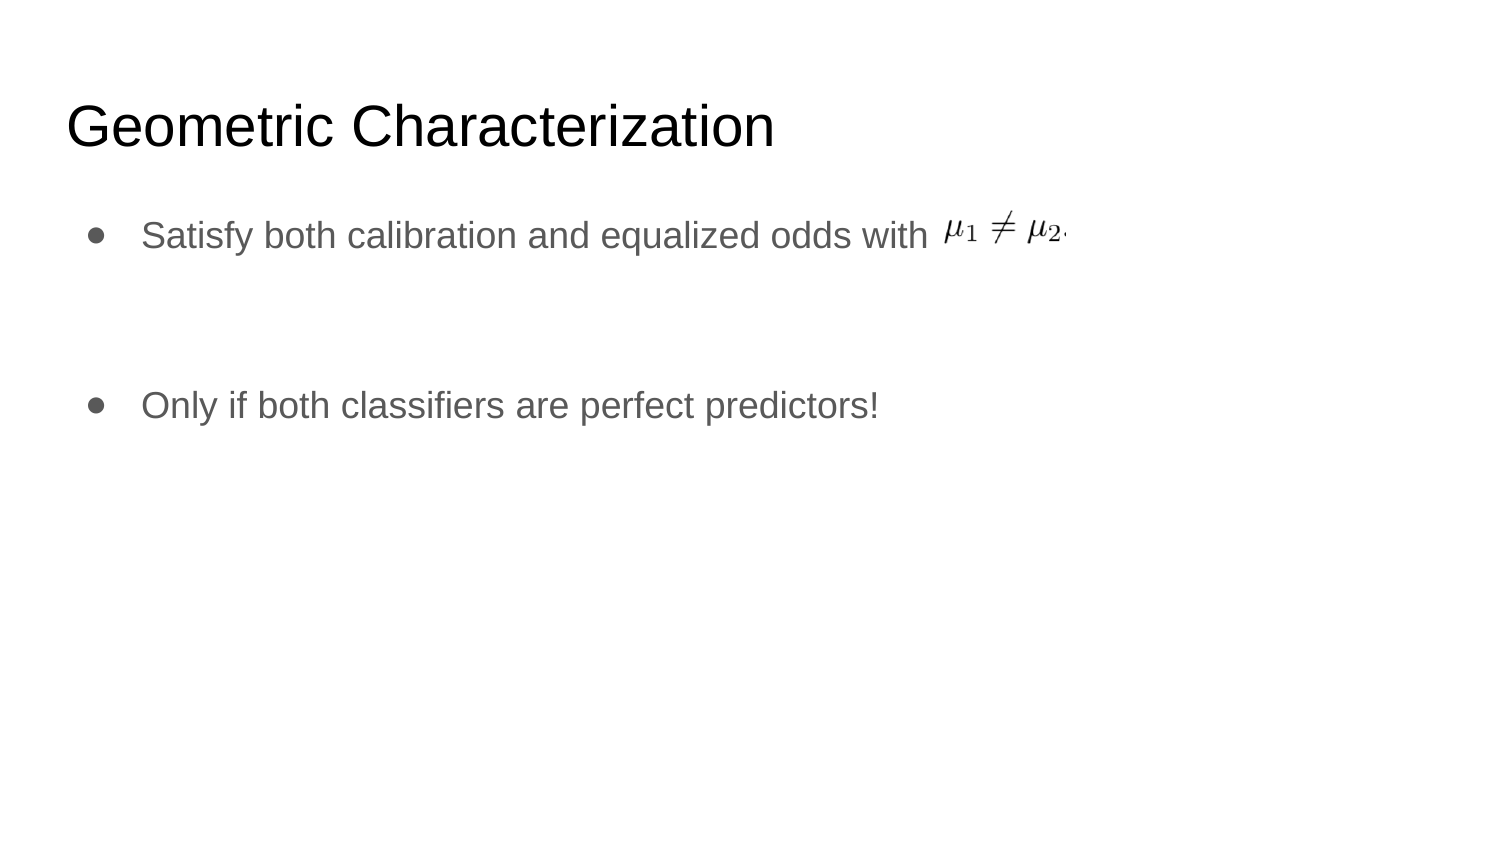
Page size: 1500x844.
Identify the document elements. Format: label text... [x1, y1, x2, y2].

list Satisfy both calibration and equalized odds with Only if both classifiers are perfect predictors! [51, 189, 1449, 750]
picture [941, 204, 1066, 250]
title Geometric Characterization [51, 72, 1449, 167]
